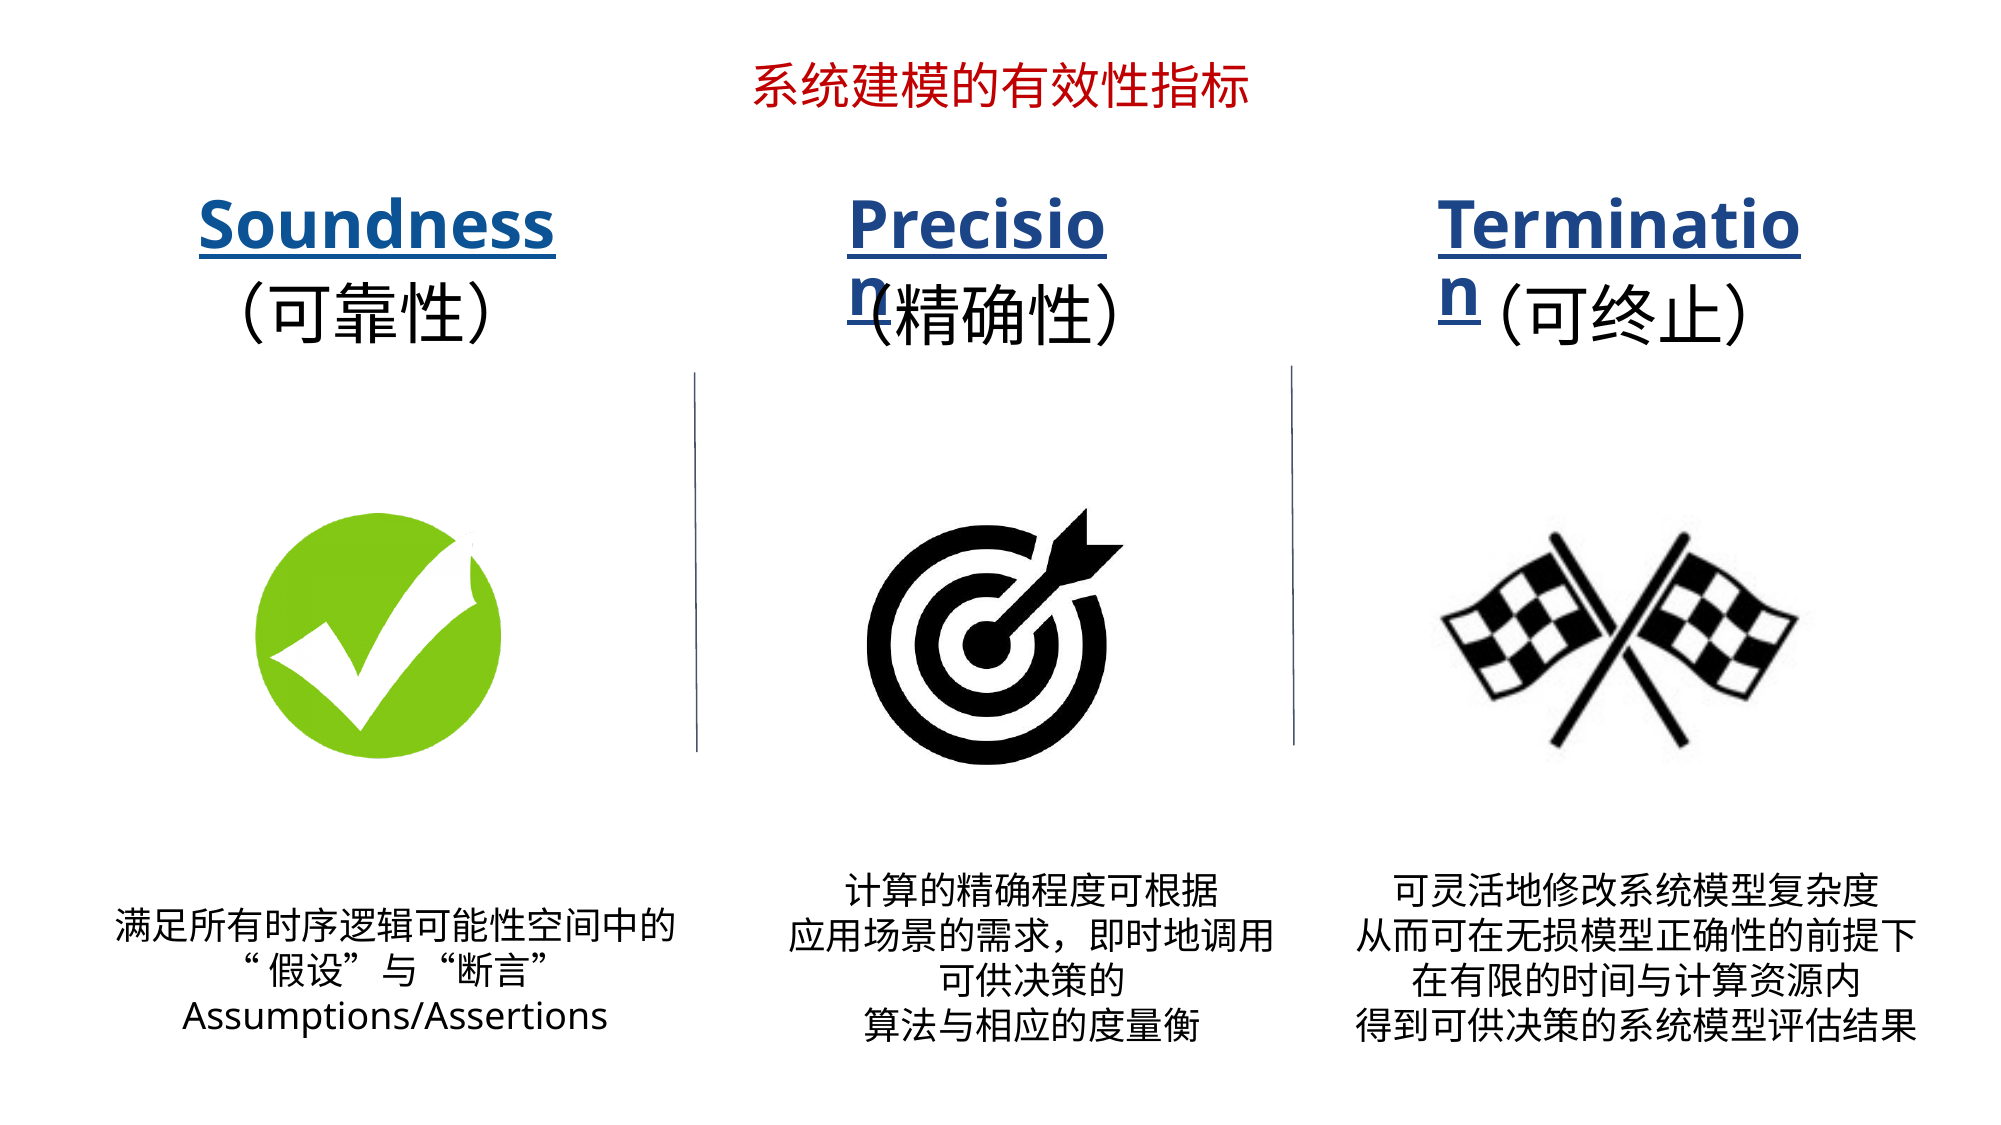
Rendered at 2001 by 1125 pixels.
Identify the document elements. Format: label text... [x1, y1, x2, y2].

text_box Precision [827, 166, 1162, 266]
picture [254, 513, 501, 759]
text_box 满足所有时序逻辑可能性空间中的 “假设”与“断言” Assumptions/Assertions [99, 894, 692, 1045]
text_box Termination [1417, 166, 1831, 288]
picture [739, 494, 1249, 791]
picture [1417, 513, 1831, 810]
text_box 可灵活地修改系统模型复杂度 从而可在无损模型正确性的前提下 在有限的时间与计算资源内 得到可供决策的系统模型评估结果 [1265, 859, 1933, 1055]
text_box （精确性） [812, 266, 1177, 362]
title 系统建模的有效性指标 [68, 41, 1933, 167]
text_box （可终止） [1442, 266, 1806, 362]
text_box （可靠性） [184, 264, 549, 360]
text_box Soundness [164, 166, 591, 288]
text_box 计算的精确程度可根据 应用场景的需求，即时地调用 可供决策的 算法与相应的度量衡 [698, 859, 1265, 1055]
